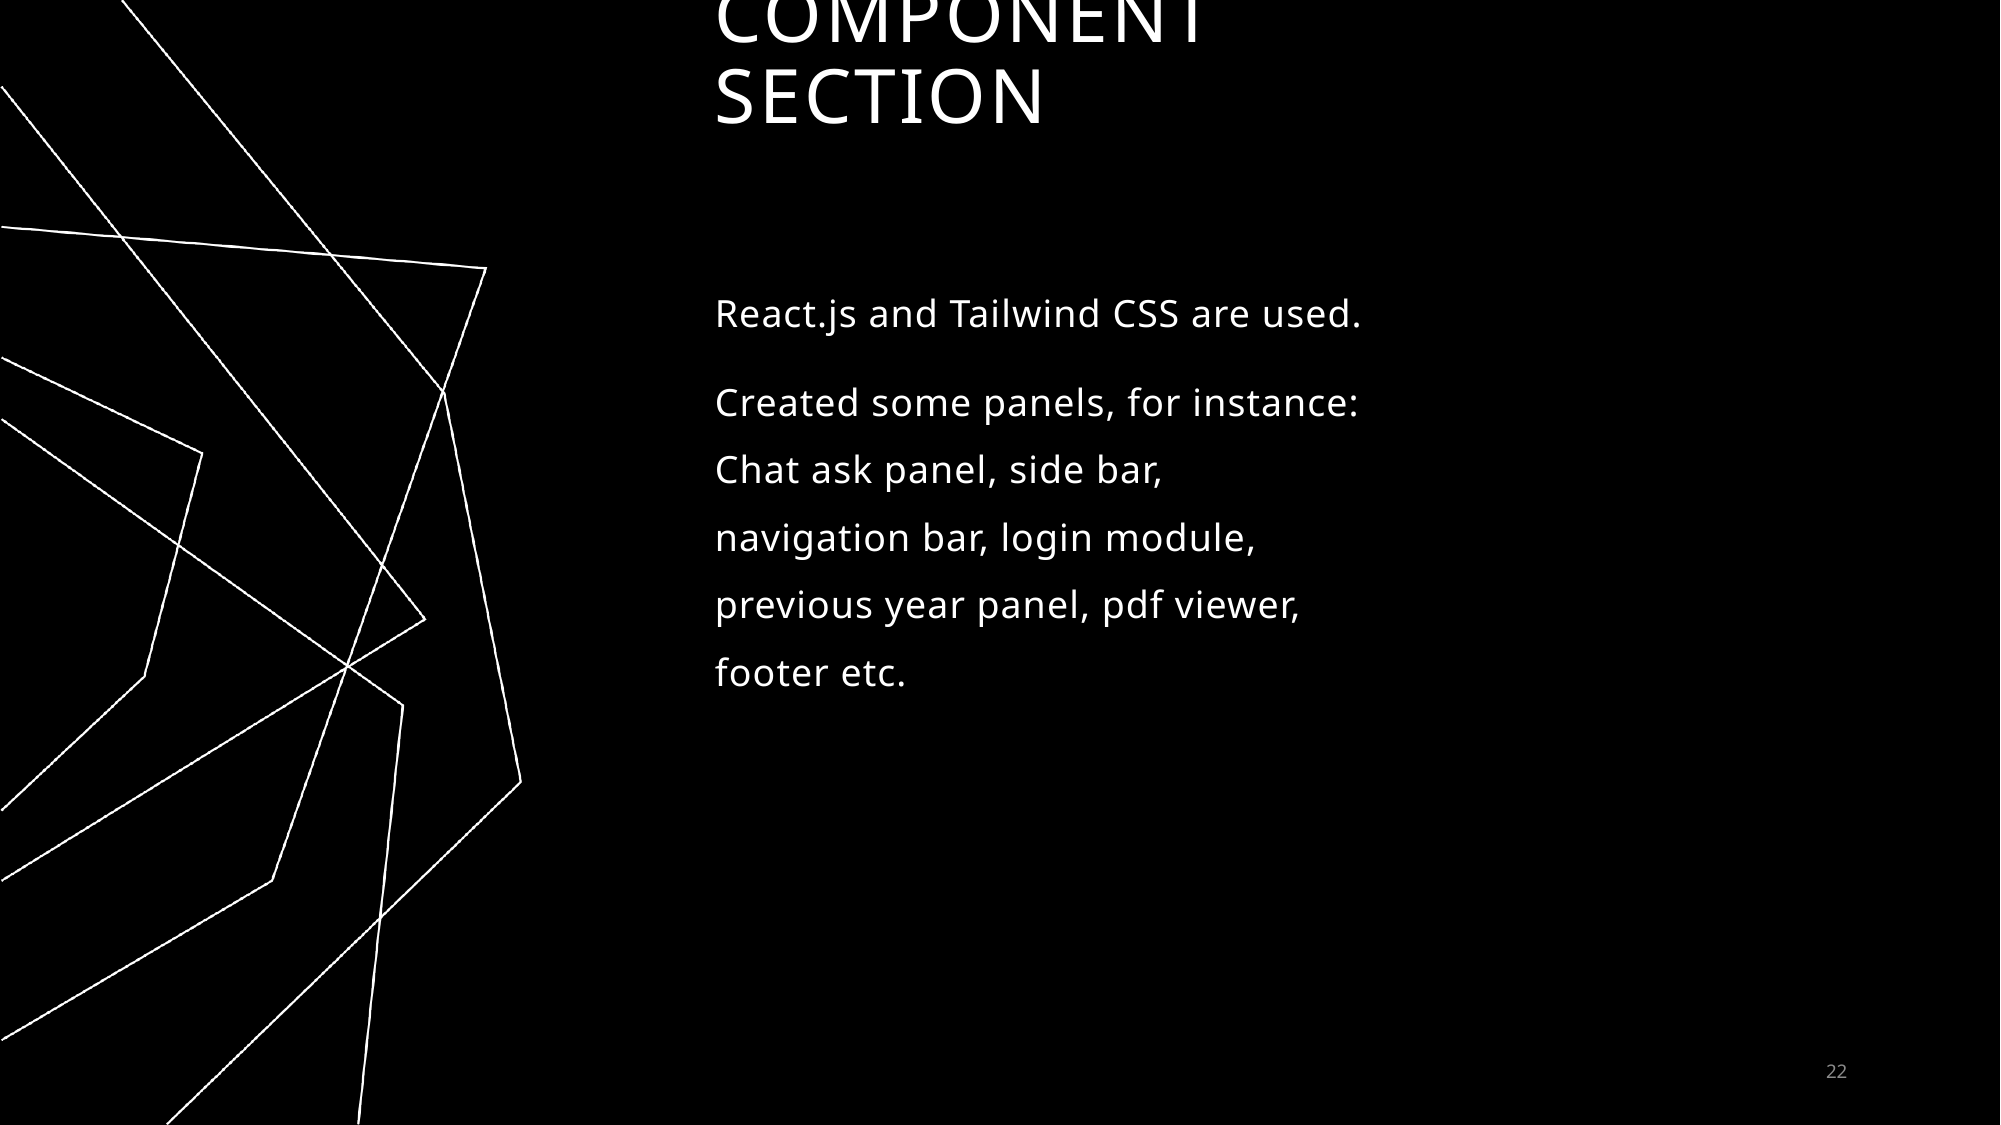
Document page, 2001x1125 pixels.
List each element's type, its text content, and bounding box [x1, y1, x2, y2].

picture [0, 0, 522, 1125]
subtitle React.js and Tailwind CSS are used. Created some panels, for instance: Chat ask panel, side bar, navigation bar, login module, previous year panel, pdf viewer, footer etc. [699, 260, 1386, 728]
slide_number 22 [1571, 1042, 1863, 1103]
title Component section [699, 0, 1572, 148]
